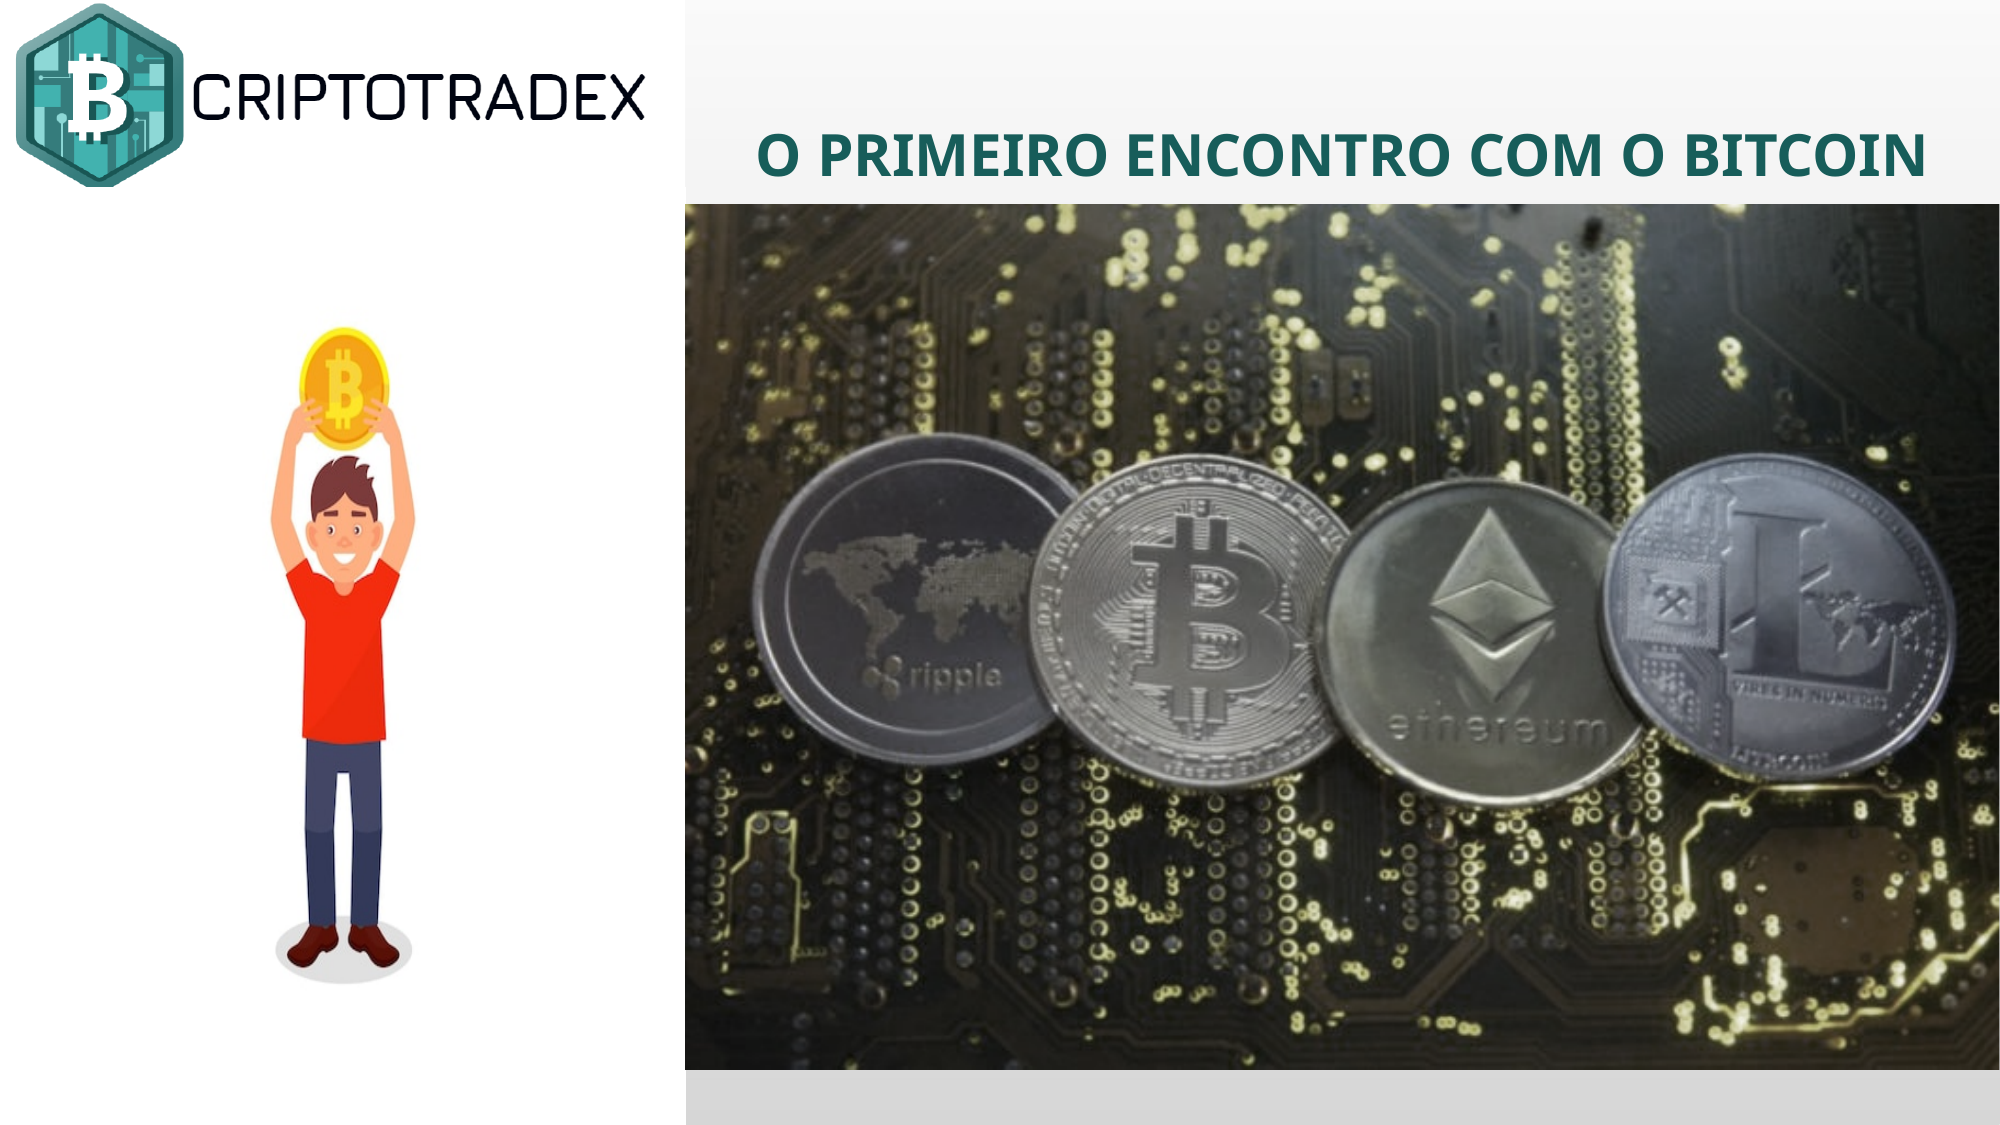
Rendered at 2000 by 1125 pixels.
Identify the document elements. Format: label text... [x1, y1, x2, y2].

picture [0, 0, 2000, 1125]
title O Primeiro Encontro com o Bitcoin [686, 84, 2000, 197]
